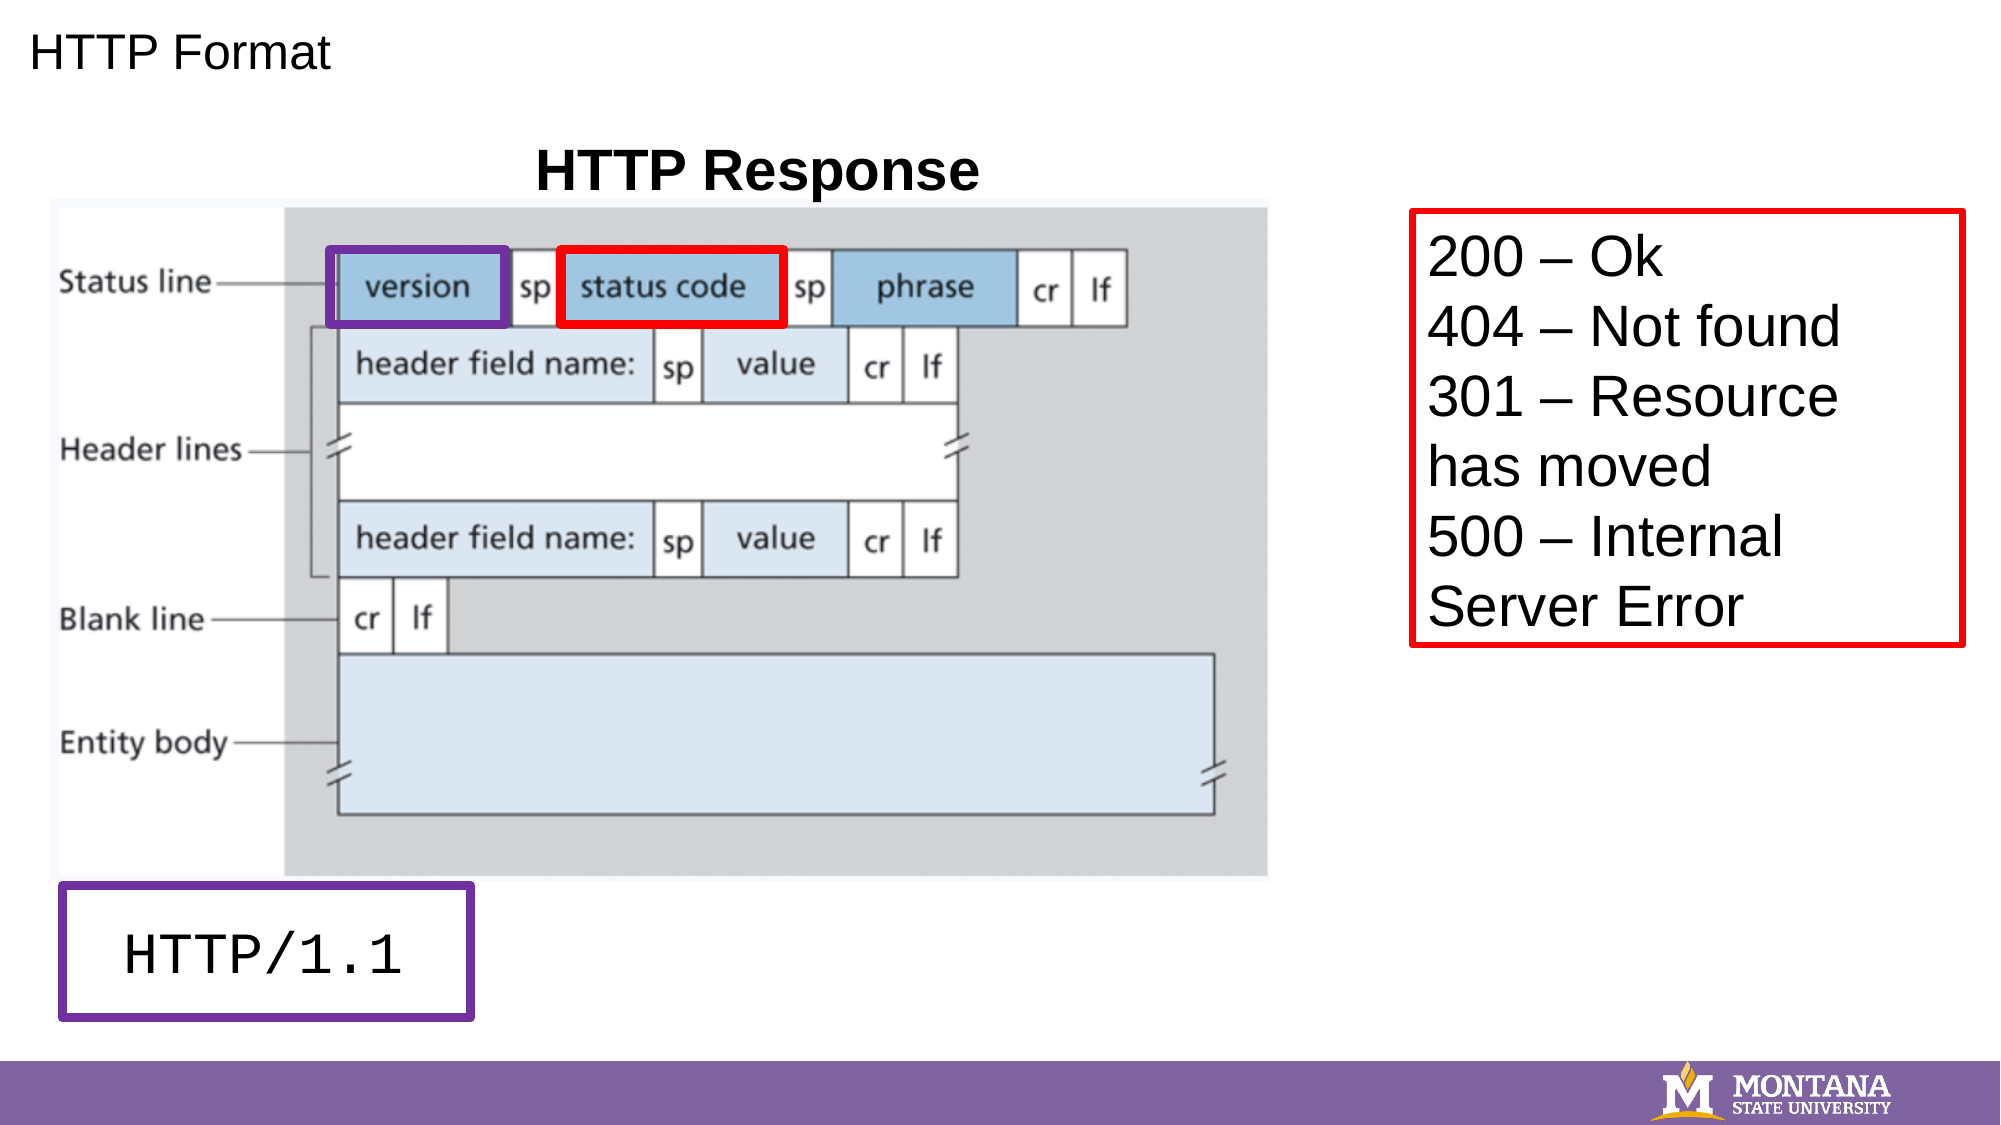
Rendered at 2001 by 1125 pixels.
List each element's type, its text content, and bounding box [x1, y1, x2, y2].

picture [49, 199, 1270, 882]
text_box HTTP/1.1 [108, 907, 766, 993]
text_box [0, 1060, 1647, 1125]
picture [1649, 1060, 1892, 1122]
text_box 200 – Ok 404 – Not found 301 – Resource has moved 500 – Internal Server Error [1412, 210, 1963, 646]
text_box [1892, 1060, 2000, 1125]
text_box HTTP Format [14, 12, 347, 88]
text_box [60, 890, 472, 1020]
text_box HTTP Response [521, 125, 997, 198]
